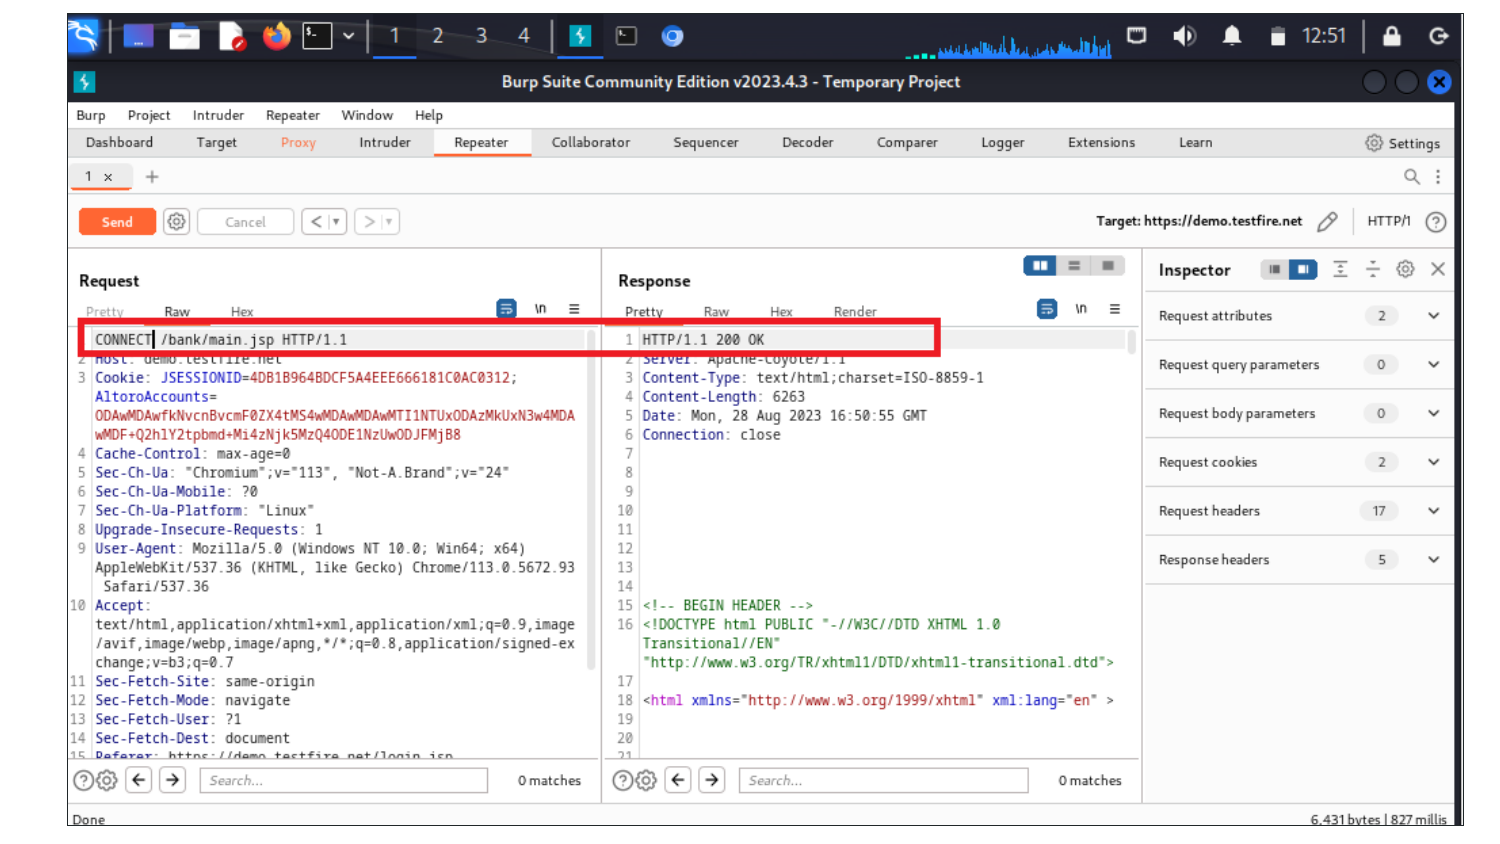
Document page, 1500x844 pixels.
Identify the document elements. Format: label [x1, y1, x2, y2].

picture [67, 13, 1464, 827]
